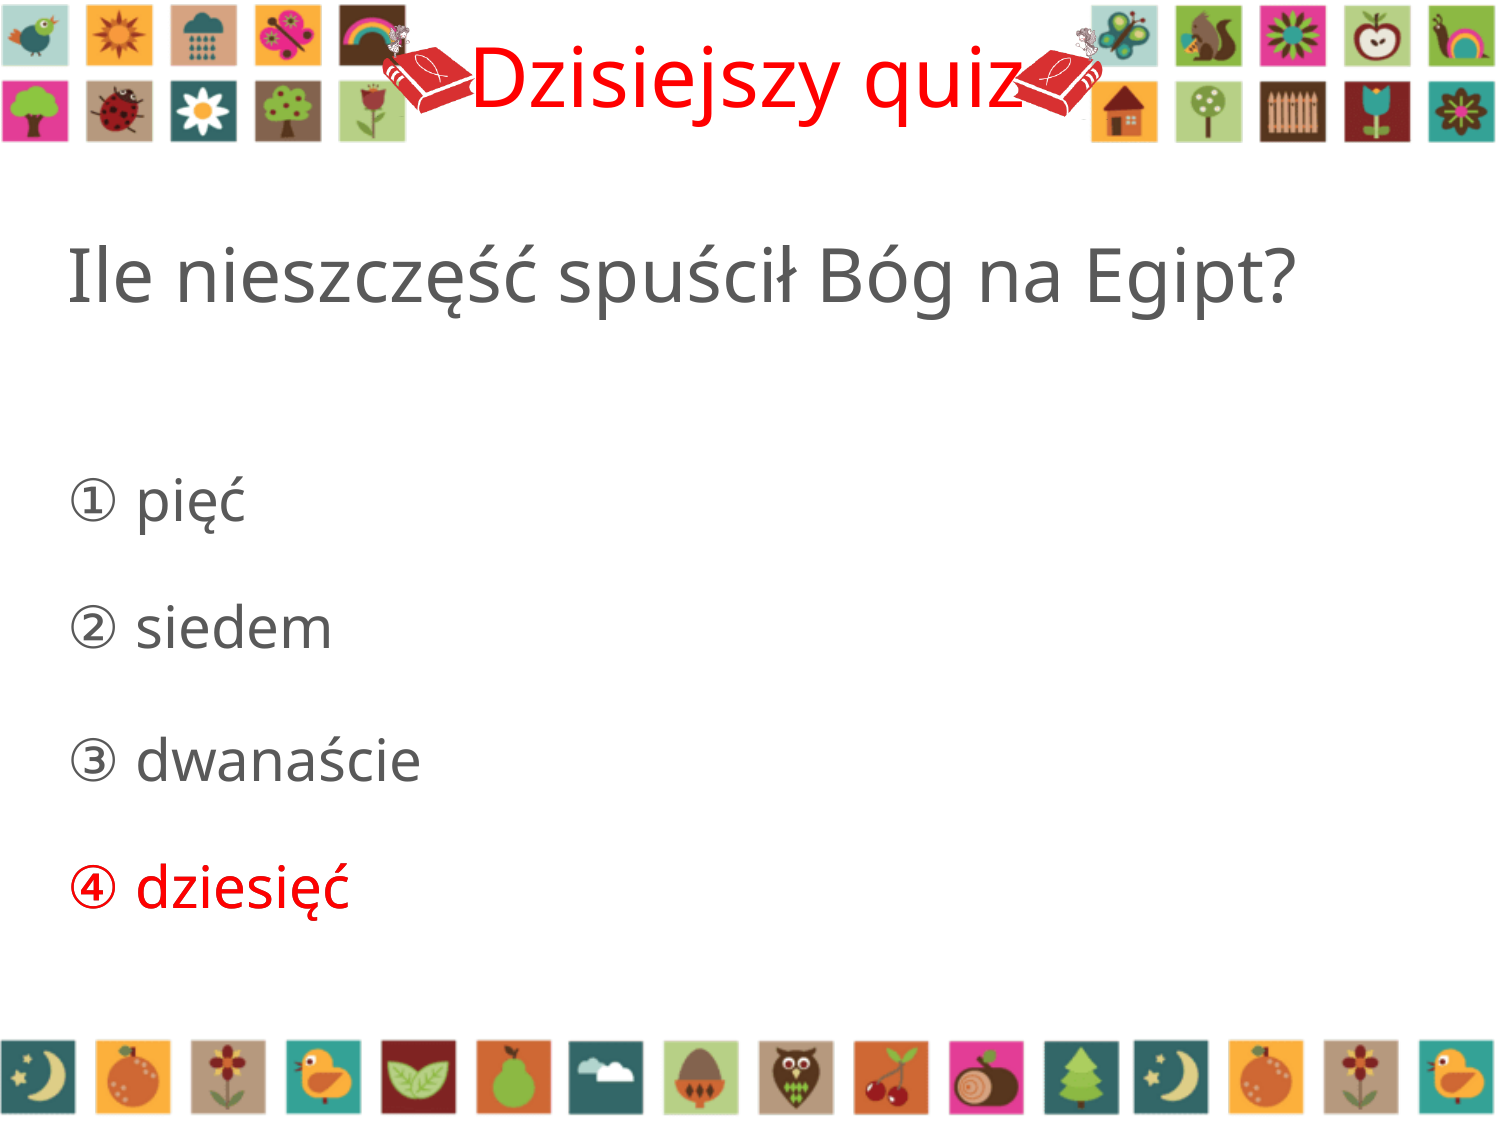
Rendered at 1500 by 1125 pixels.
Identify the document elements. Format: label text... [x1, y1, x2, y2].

picture [981, 3, 1500, 150]
text_box ③ dwanaście [53, 716, 1483, 801]
text_box Dzisiejszy quiz [425, 16, 1078, 131]
picture [0, 3, 507, 150]
text_box Ile nieszczęść spuścił Bóg na Egipt? [53, 219, 1436, 325]
text_box ④ dziesięć [53, 842, 1483, 928]
text_box ② siedem [53, 582, 1436, 668]
text_box ① pięć [53, 456, 1436, 541]
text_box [0, 1028, 1500, 1118]
